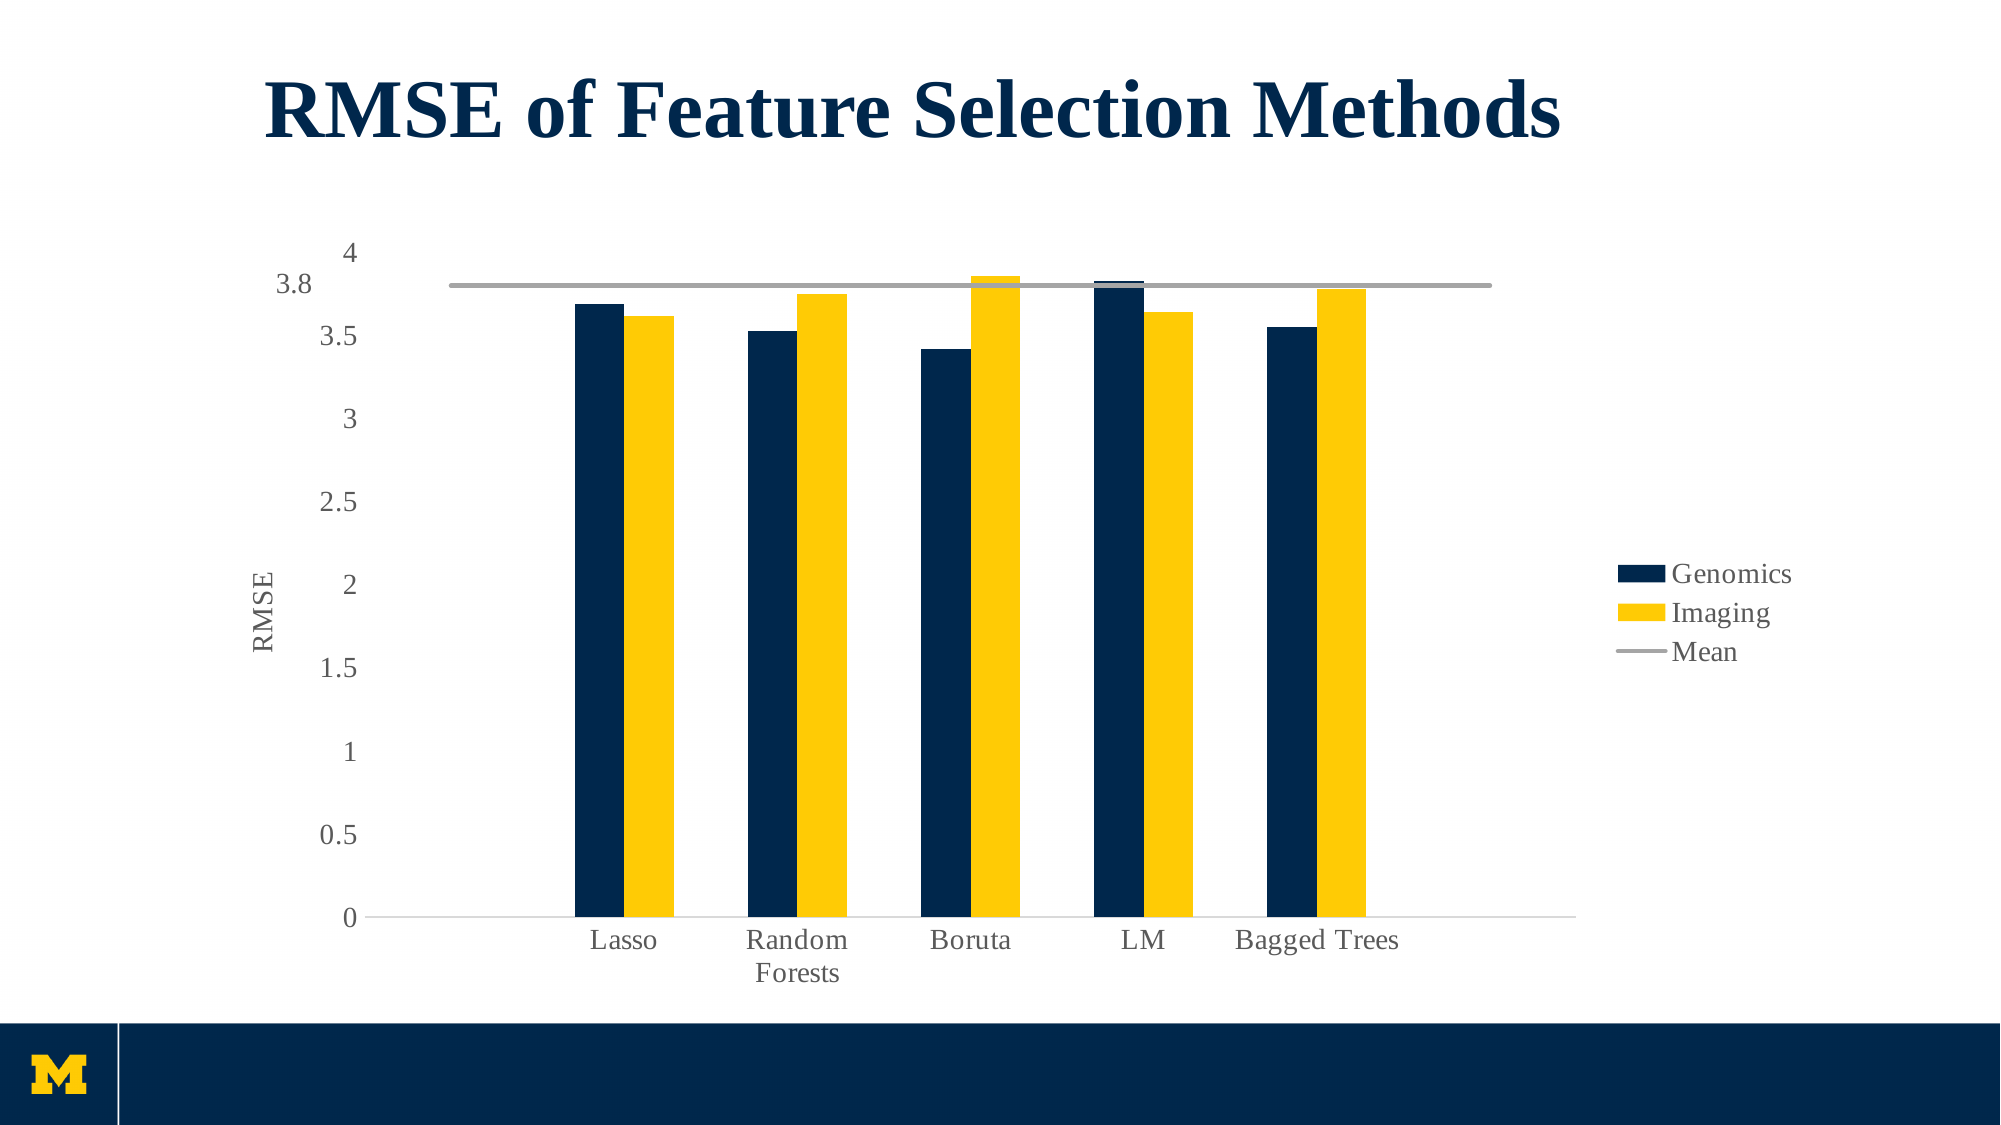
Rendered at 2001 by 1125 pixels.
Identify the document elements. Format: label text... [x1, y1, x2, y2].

picture [0, 0, 2000, 1125]
chart [210, 220, 1815, 1005]
title RMSE of Feature Selection Methods [249, 58, 1750, 200]
